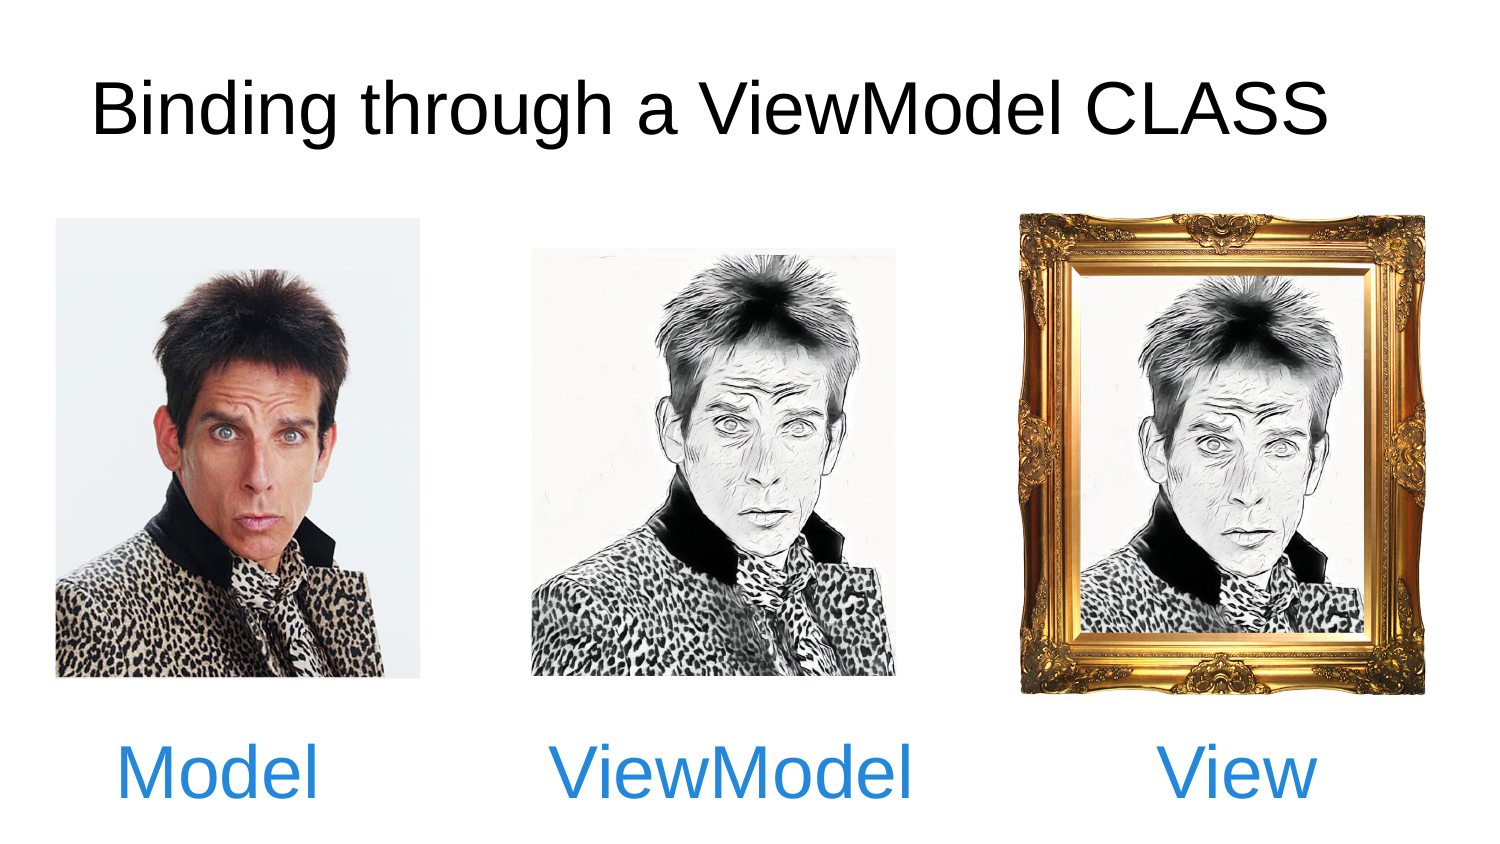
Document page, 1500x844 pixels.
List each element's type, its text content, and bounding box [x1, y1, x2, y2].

picture [55, 218, 421, 679]
text_box View [1086, 708, 1388, 826]
picture [531, 248, 897, 676]
text_box ViewModel [528, 708, 935, 826]
title Binding through a ViewModel CLASS [75, 33, 1425, 175]
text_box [1018, 213, 1426, 695]
text_box Model [67, 708, 369, 826]
